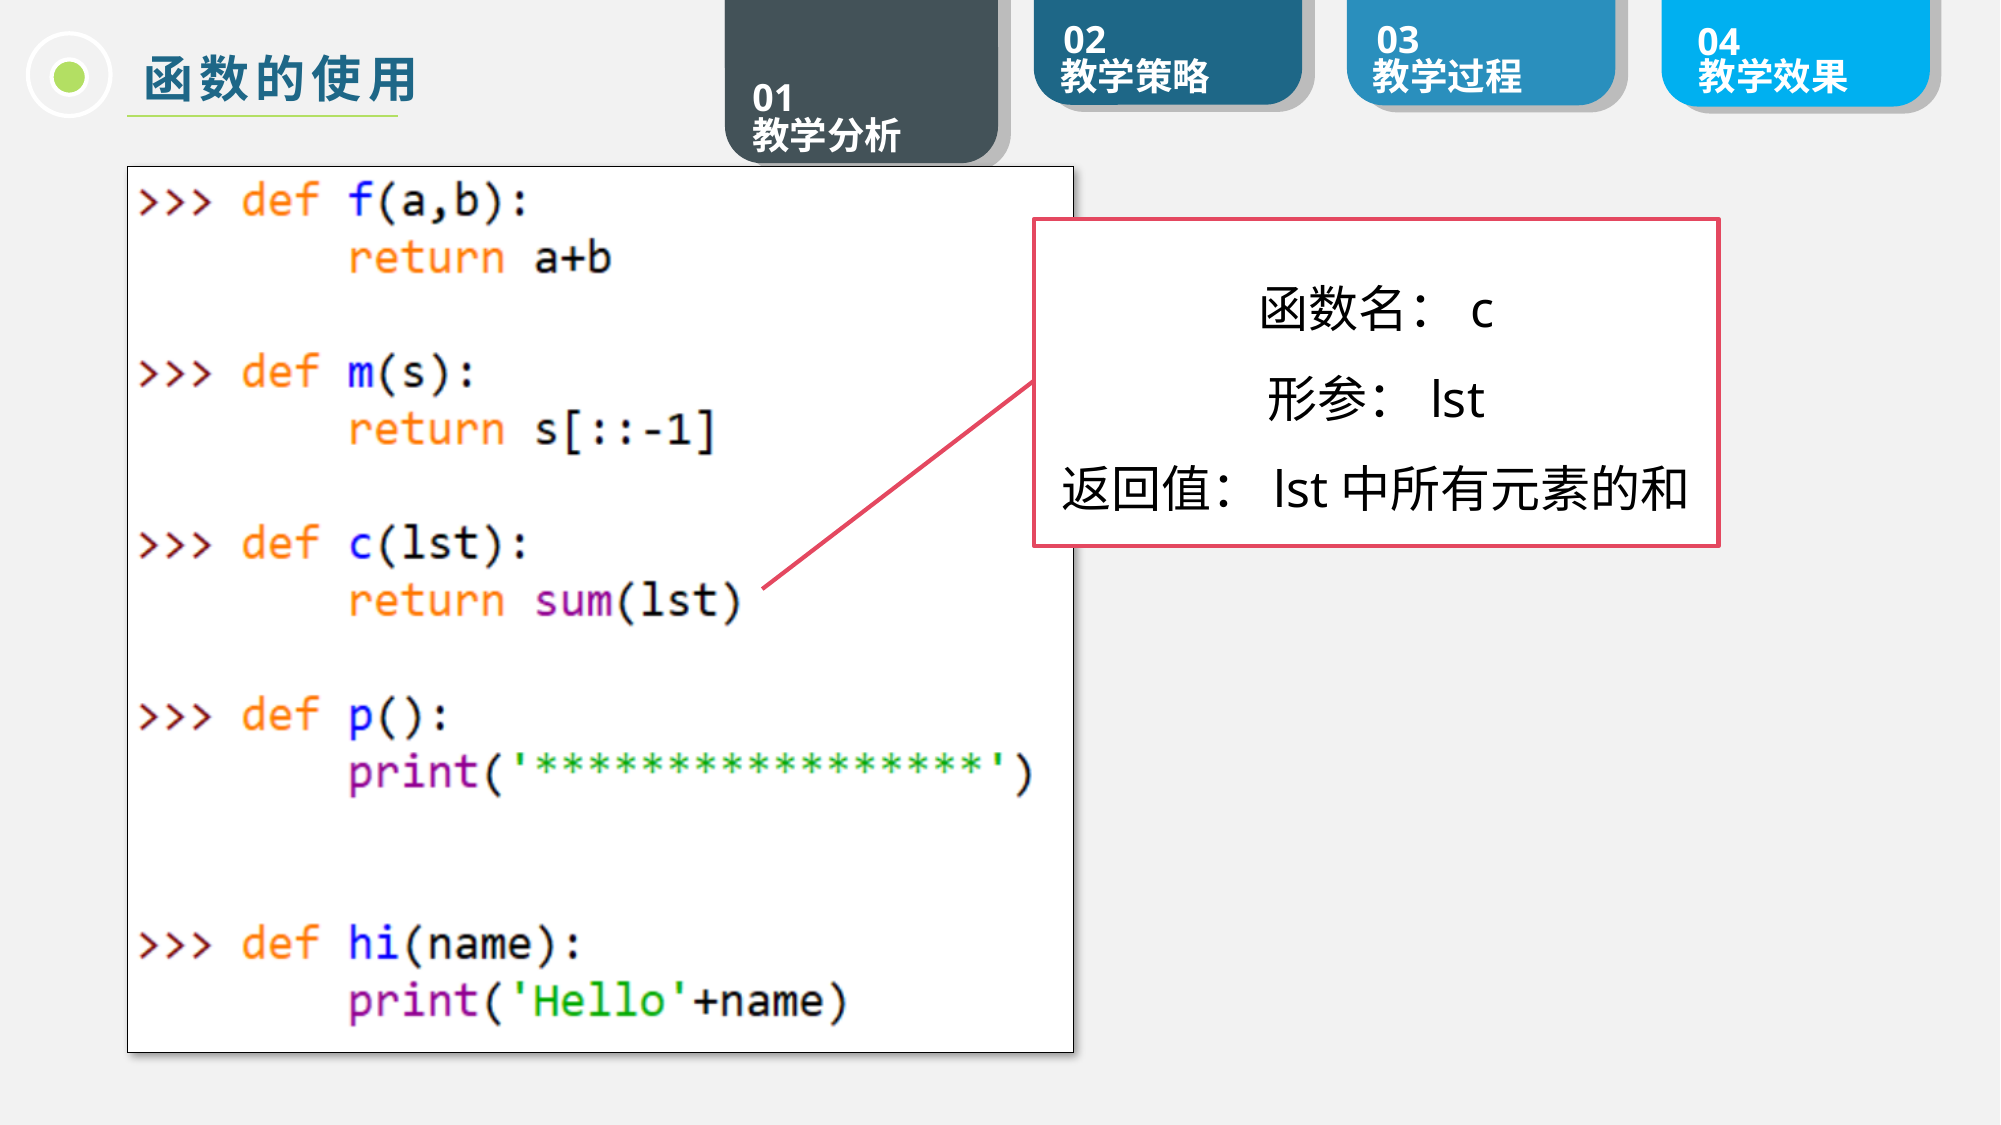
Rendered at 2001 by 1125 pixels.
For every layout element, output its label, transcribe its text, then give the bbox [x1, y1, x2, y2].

picture [126, 166, 1074, 1053]
text_box 函数的使用 [128, 40, 1155, 115]
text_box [27, 33, 111, 117]
text_box 函数名：c 形参：lst 返回值：lst中所有元素的和 [1079, 217, 1721, 548]
